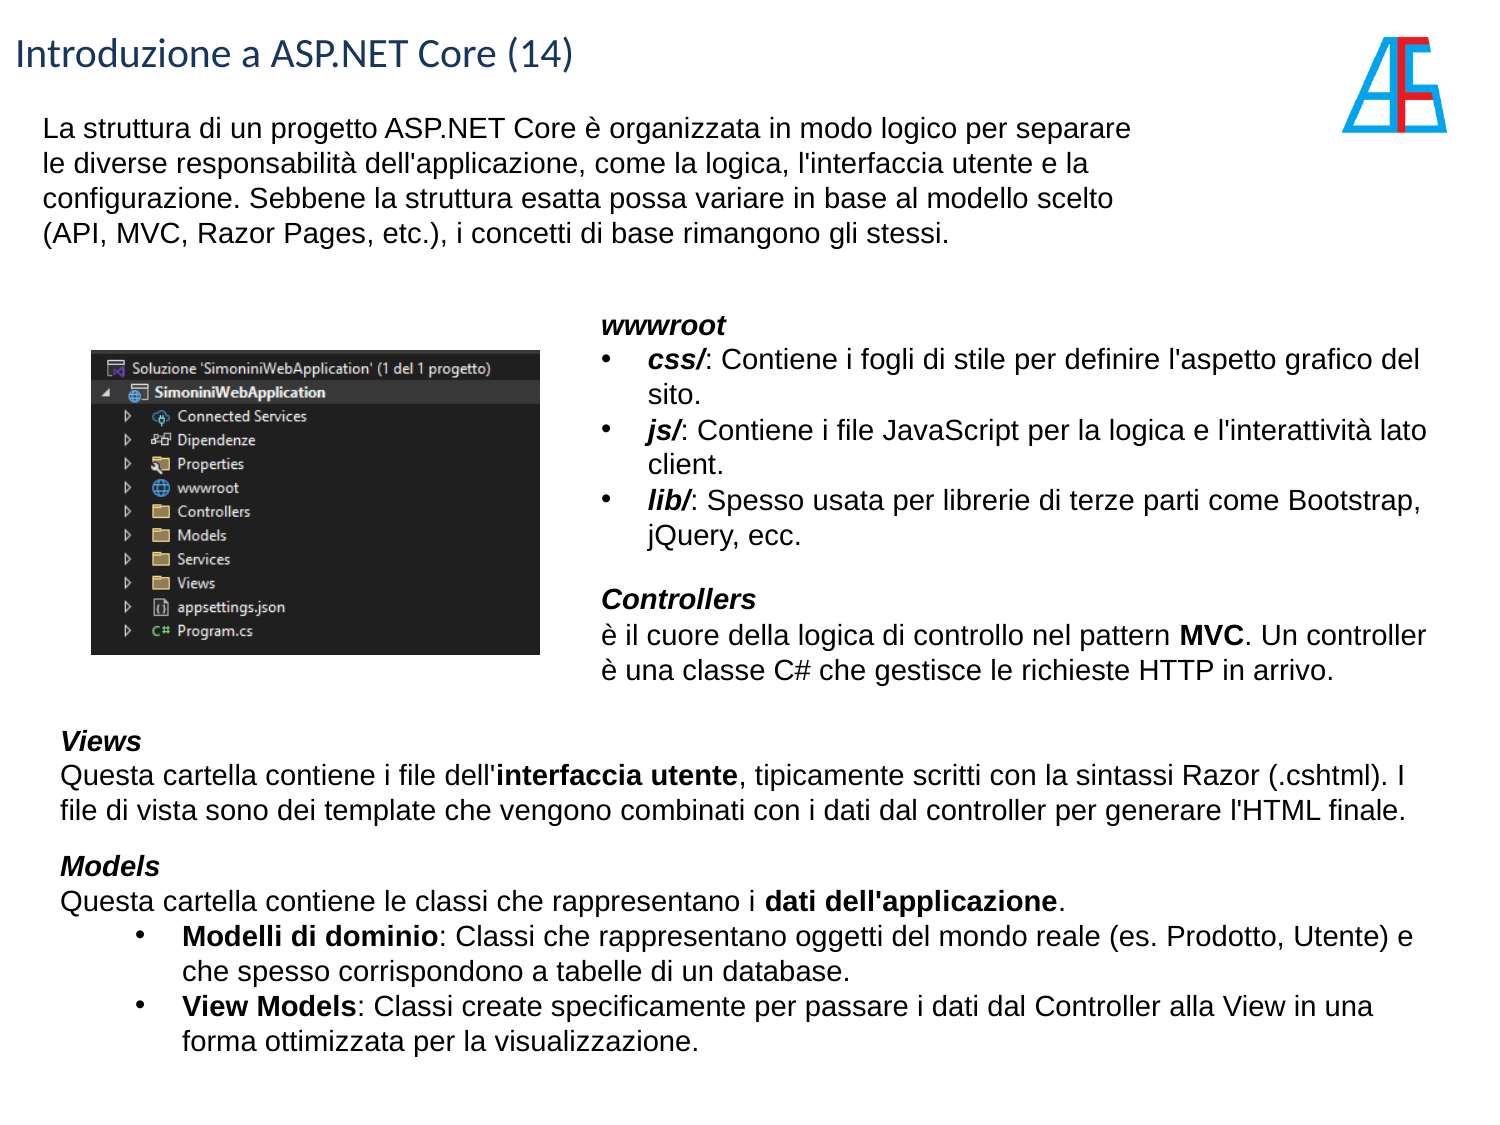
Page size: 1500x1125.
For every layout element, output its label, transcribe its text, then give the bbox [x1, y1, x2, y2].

picture [91, 350, 540, 655]
picture [1338, 25, 1450, 158]
text_box La struttura di un progetto ASP.NET Core è organizzata in modo logico per separare le diverse responsabilità dell'applicazione, come la logica, l'interfaccia utente e la configurazione. Sebbene la struttura esatta possa variare in base al modello scelto (API, MVC, Razor Pages, etc.), i concetti di base rimangono gli stessi. [27, 101, 1172, 257]
text_box Controllers è il cuore della logica di controllo nel pattern MVC. Un controller è una classe C# che gestisce le richieste HTTP in arrivo. [585, 573, 1455, 694]
text_box Introduzione a ASP.NET Core (14) [0, 0, 632, 102]
text_box wwwroot css/: Contiene i fogli di stile per definire l'aspetto grafico del sito. js/: Contiene i file JavaScript per la logica e l'interattività lato client. lib/: Spesso usata per librerie di terze parti come Bootstrap, jQuery, ecc. [585, 298, 1455, 573]
text_box Models Questa cartella contiene le classi che rappresentano i dati dell'applicazione. Modelli di dominio: Classi che rappresentano oggetti del mondo reale (es. Prodotto, Utente) e che spesso corrispondono a tabelle di un database. View Models: Classi create specificamente per passare i dati dal Controller alla View in una forma ottimizzata per la visualizzazione. [45, 839, 1455, 1100]
text_box Views Questa cartella contiene i file dell'interfaccia utente, tipicamente scritti con la sintassi Razor (.cshtml). I file di vista sono dei template che vengono combinati con i dati dal controller per generare l'HTML finale. [45, 714, 1455, 835]
